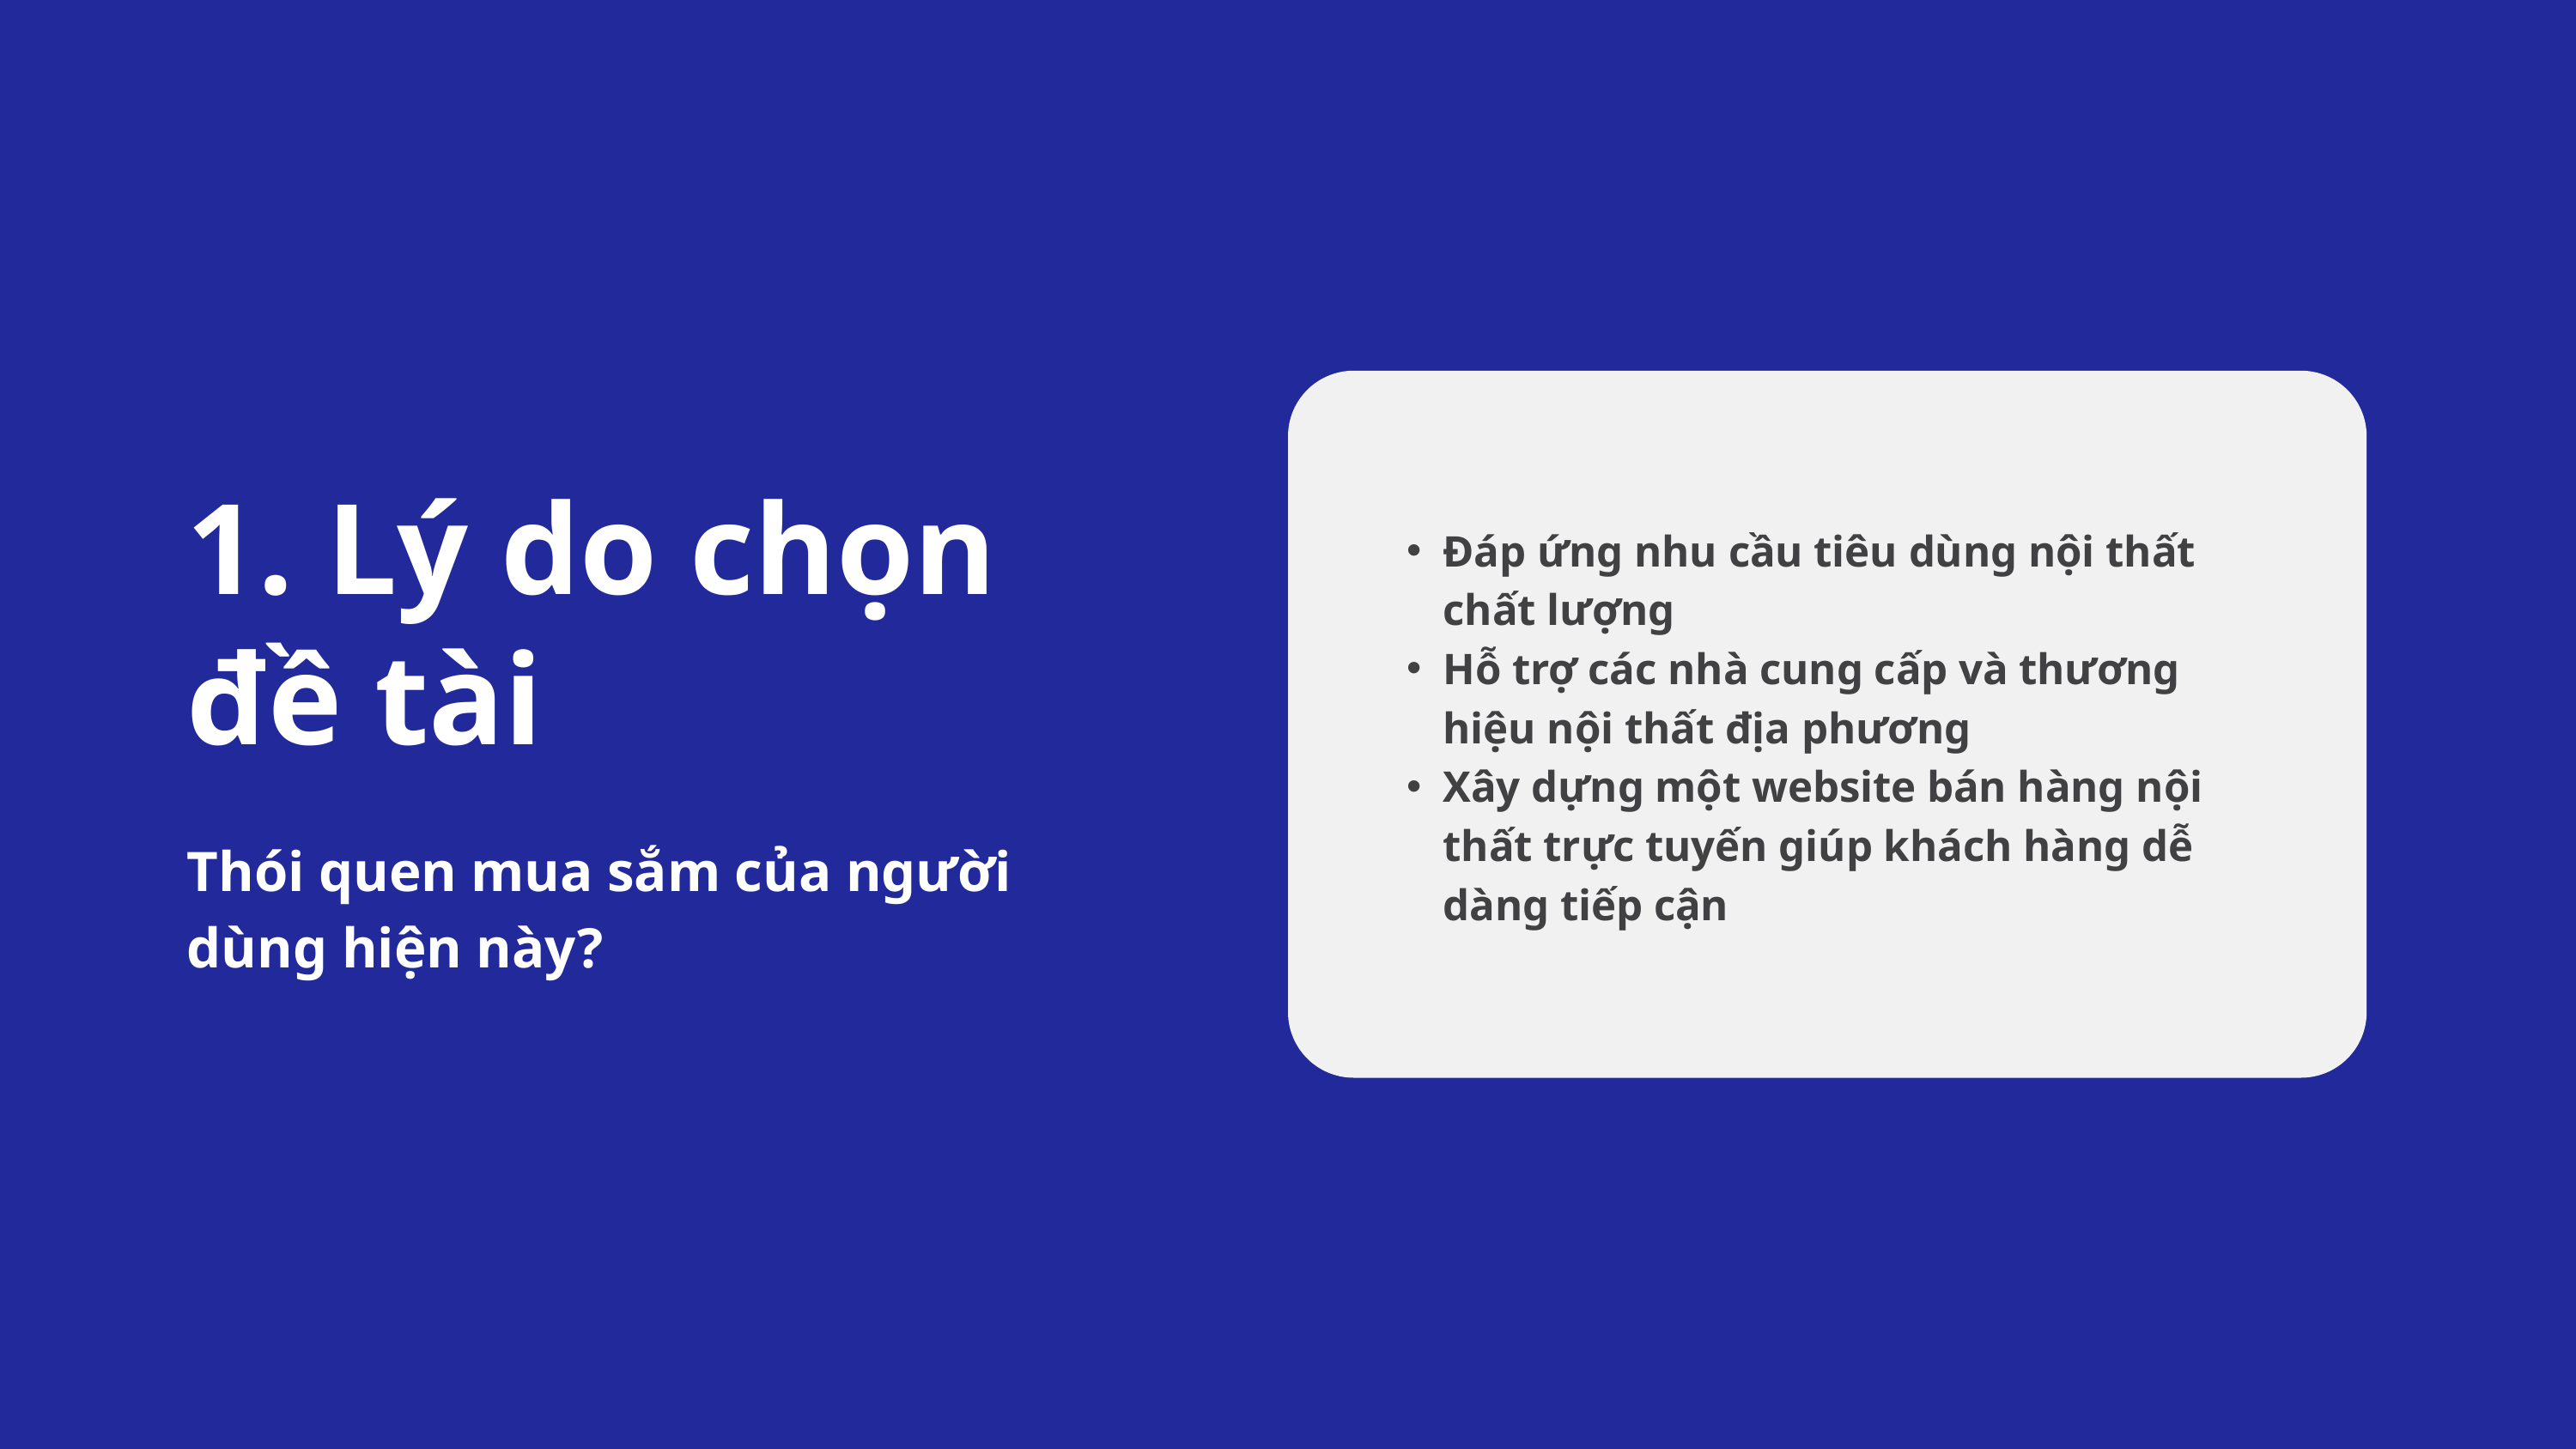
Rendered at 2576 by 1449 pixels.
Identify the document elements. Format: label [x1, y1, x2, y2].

text_box [186, 472, 1070, 976]
text_box [1287, 370, 2367, 1078]
